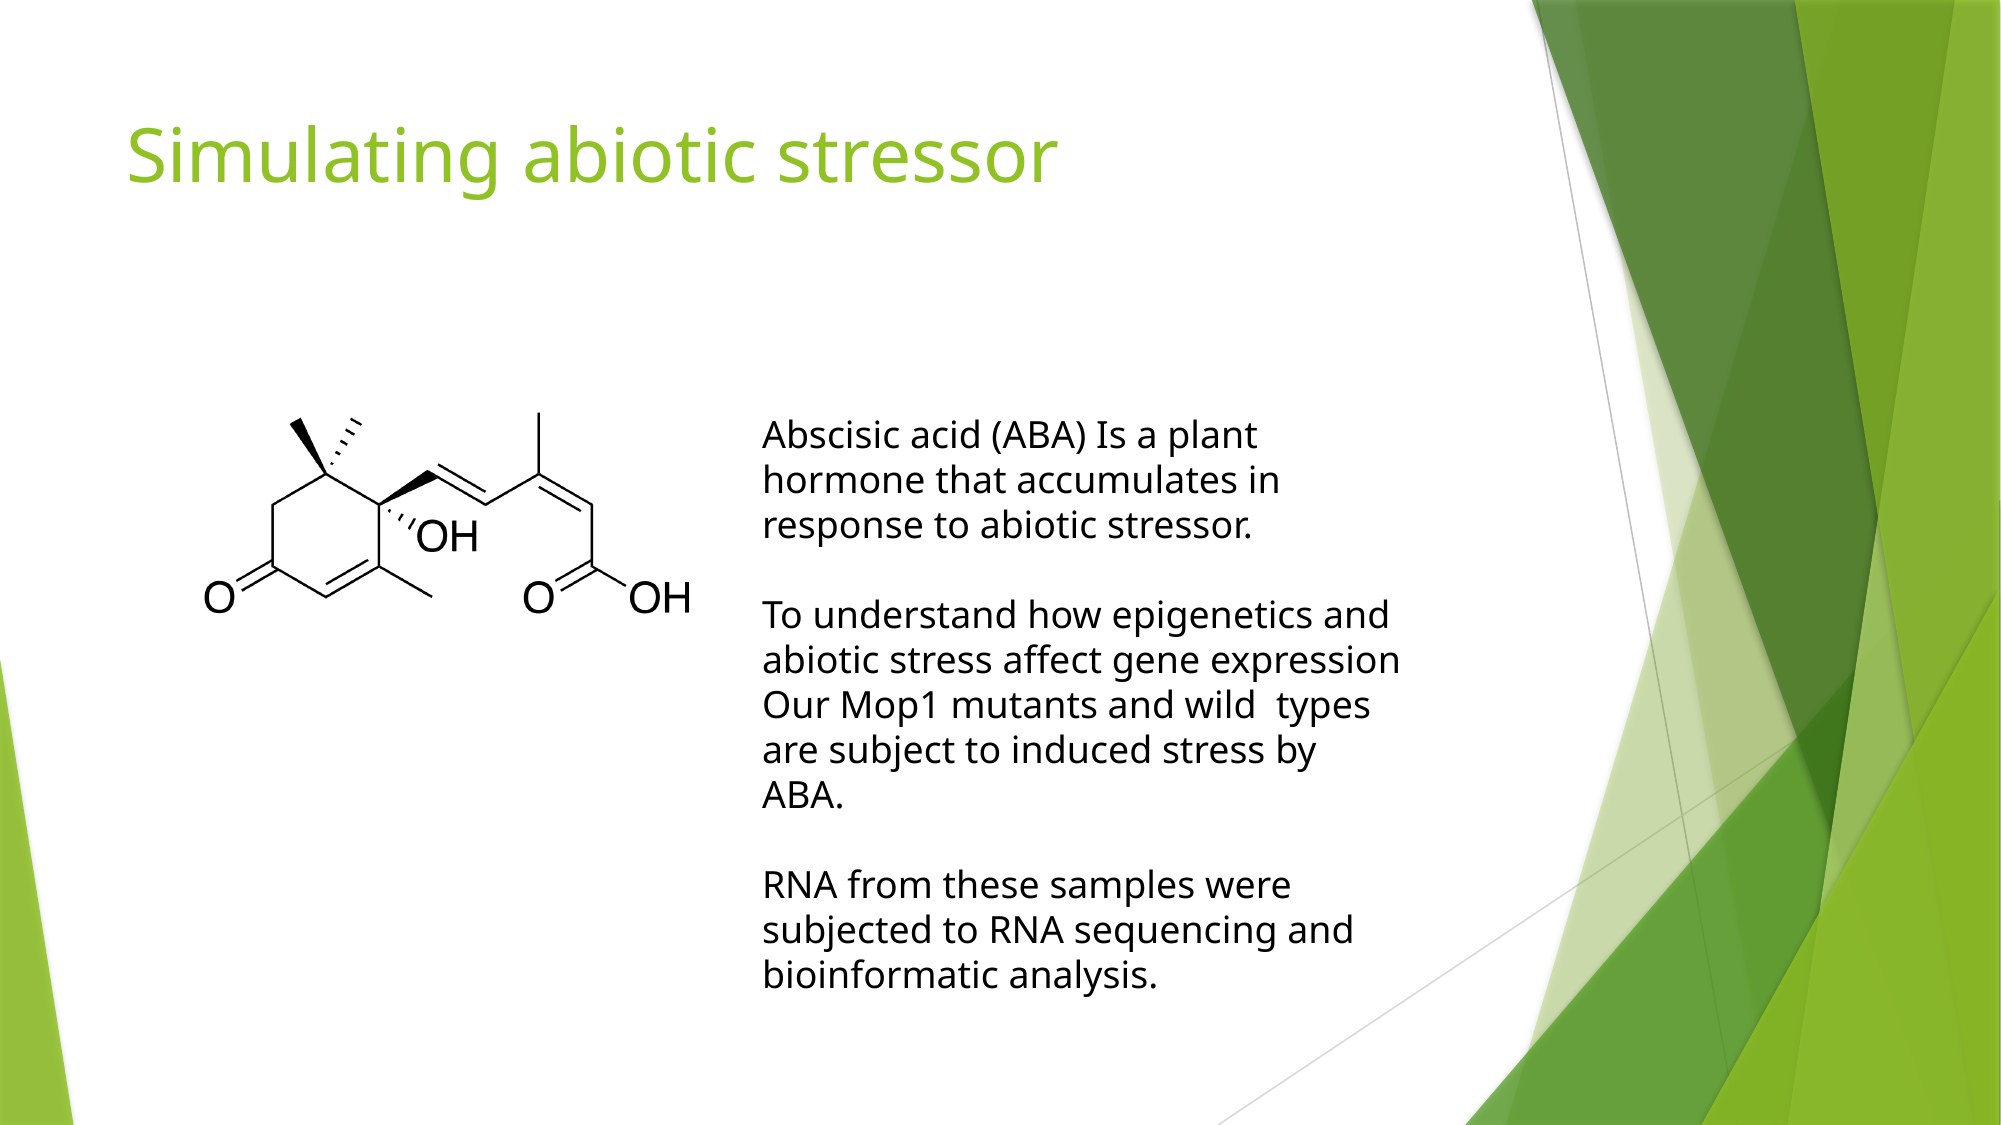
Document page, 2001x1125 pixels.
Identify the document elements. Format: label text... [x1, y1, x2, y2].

title Simulating abiotic stressor [111, 99, 1522, 317]
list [190, 403, 696, 622]
text_box Abscisic acid (ABA) Is a plant hormone that accumulates in response to abiotic stressor. To understand how epigenetics and abiotic stress affect gene expression Our Mop1 mutants and wild types are subject to induced stress by ABA. RNA from these samples were subjected to RNA sequencing and bioinformatic analysis. [747, 403, 1421, 1004]
